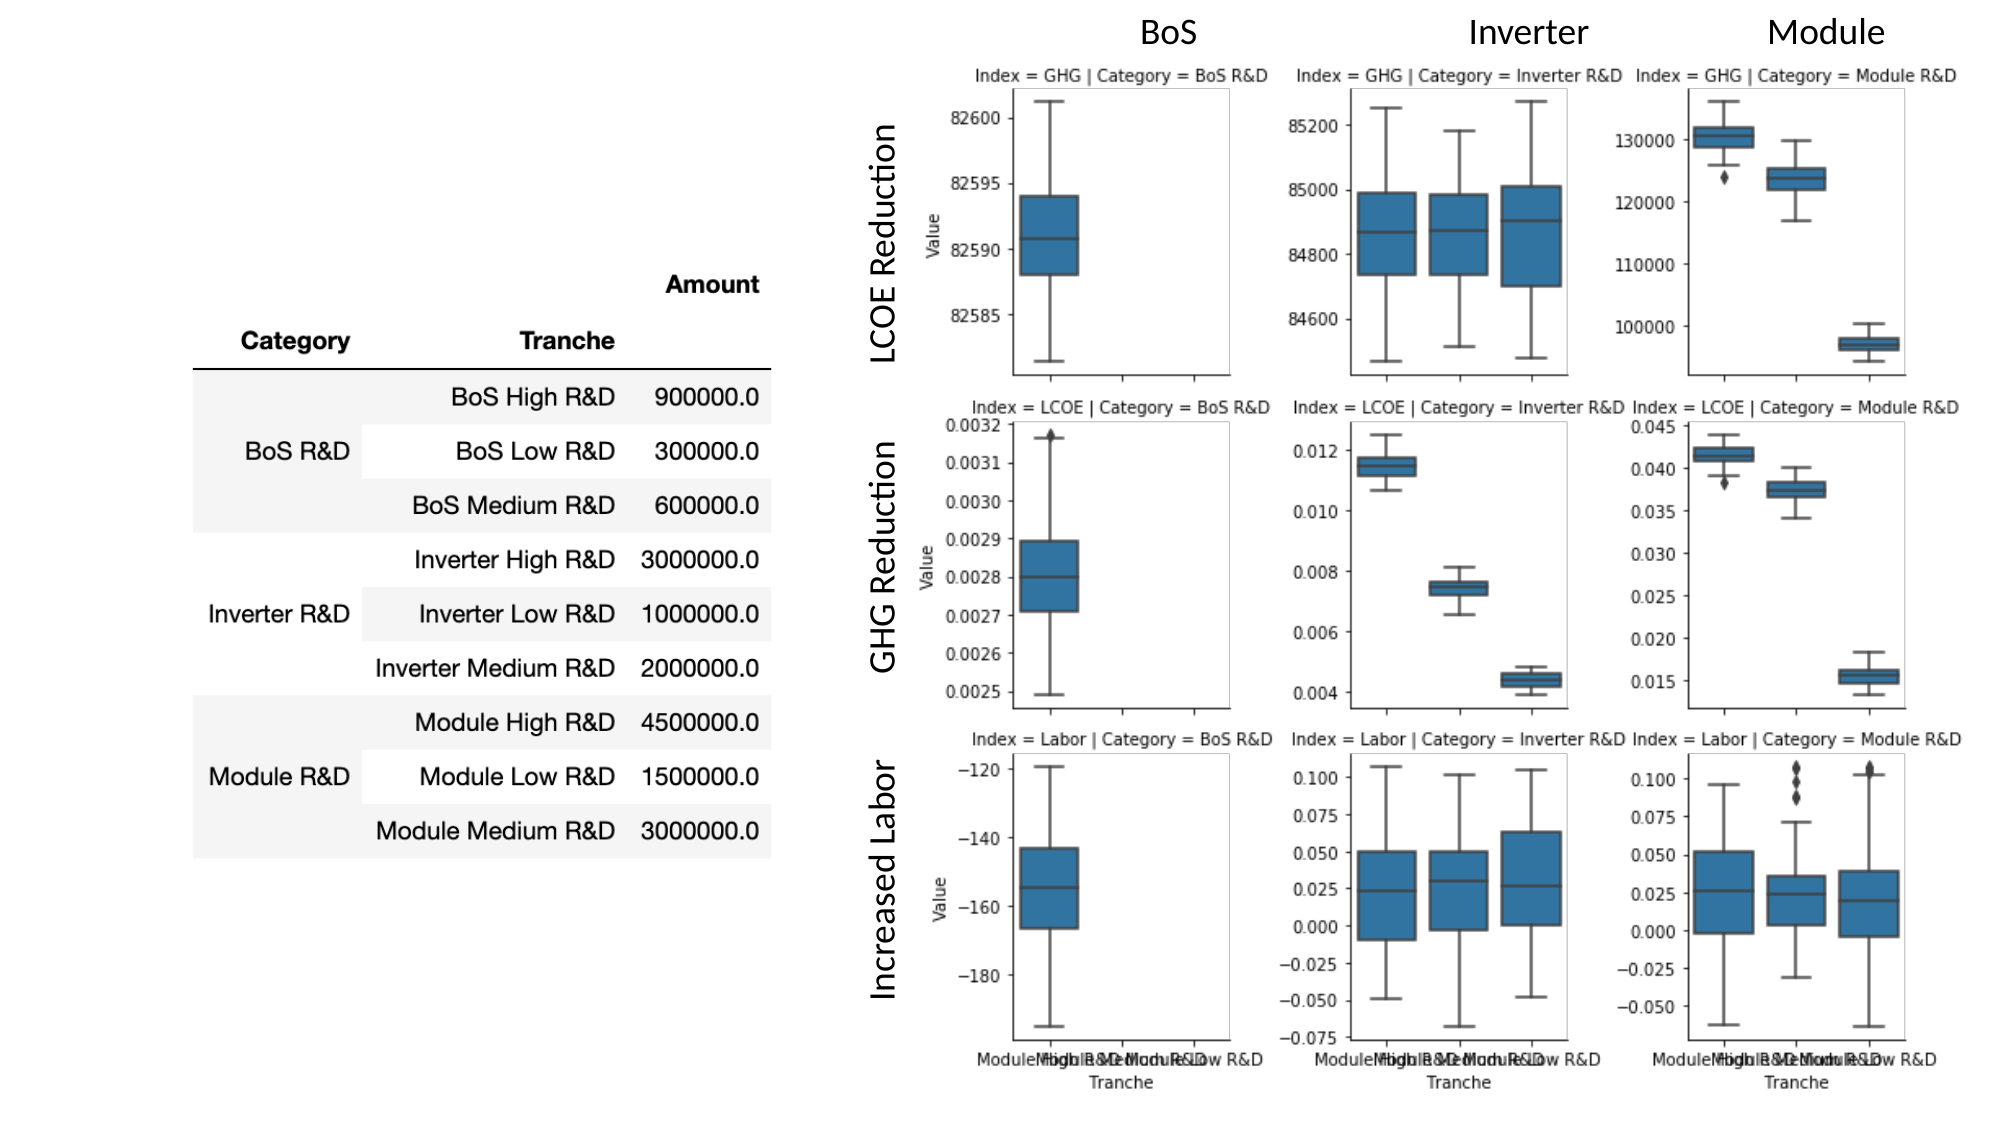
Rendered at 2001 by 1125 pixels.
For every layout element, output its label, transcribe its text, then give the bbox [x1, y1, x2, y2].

text_box BoS Inverter Module [1125, 0, 1903, 56]
text_box Increased Labor GHG Reduction LCOE Reduction [849, 108, 910, 1017]
picture [910, 56, 1972, 1103]
picture [172, 247, 790, 878]
